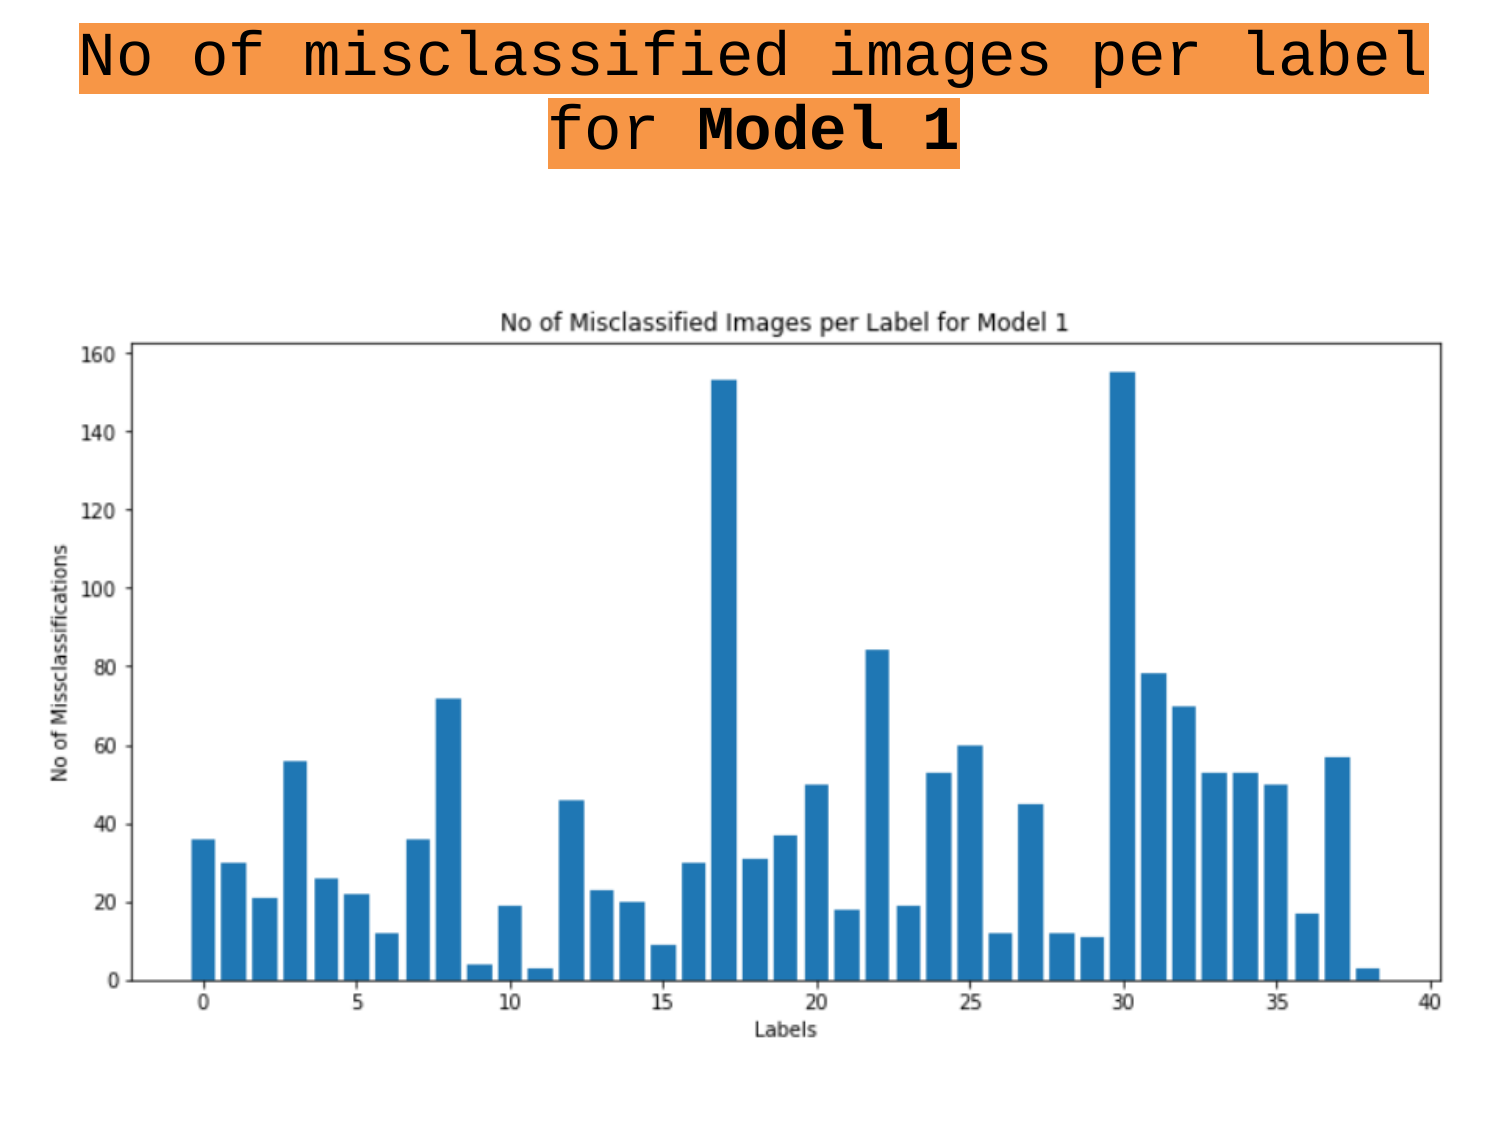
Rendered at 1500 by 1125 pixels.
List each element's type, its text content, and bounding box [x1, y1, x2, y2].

picture [41, 298, 1459, 1051]
title No of misclassified images per label for Model 1 [0, 24, 1500, 150]
